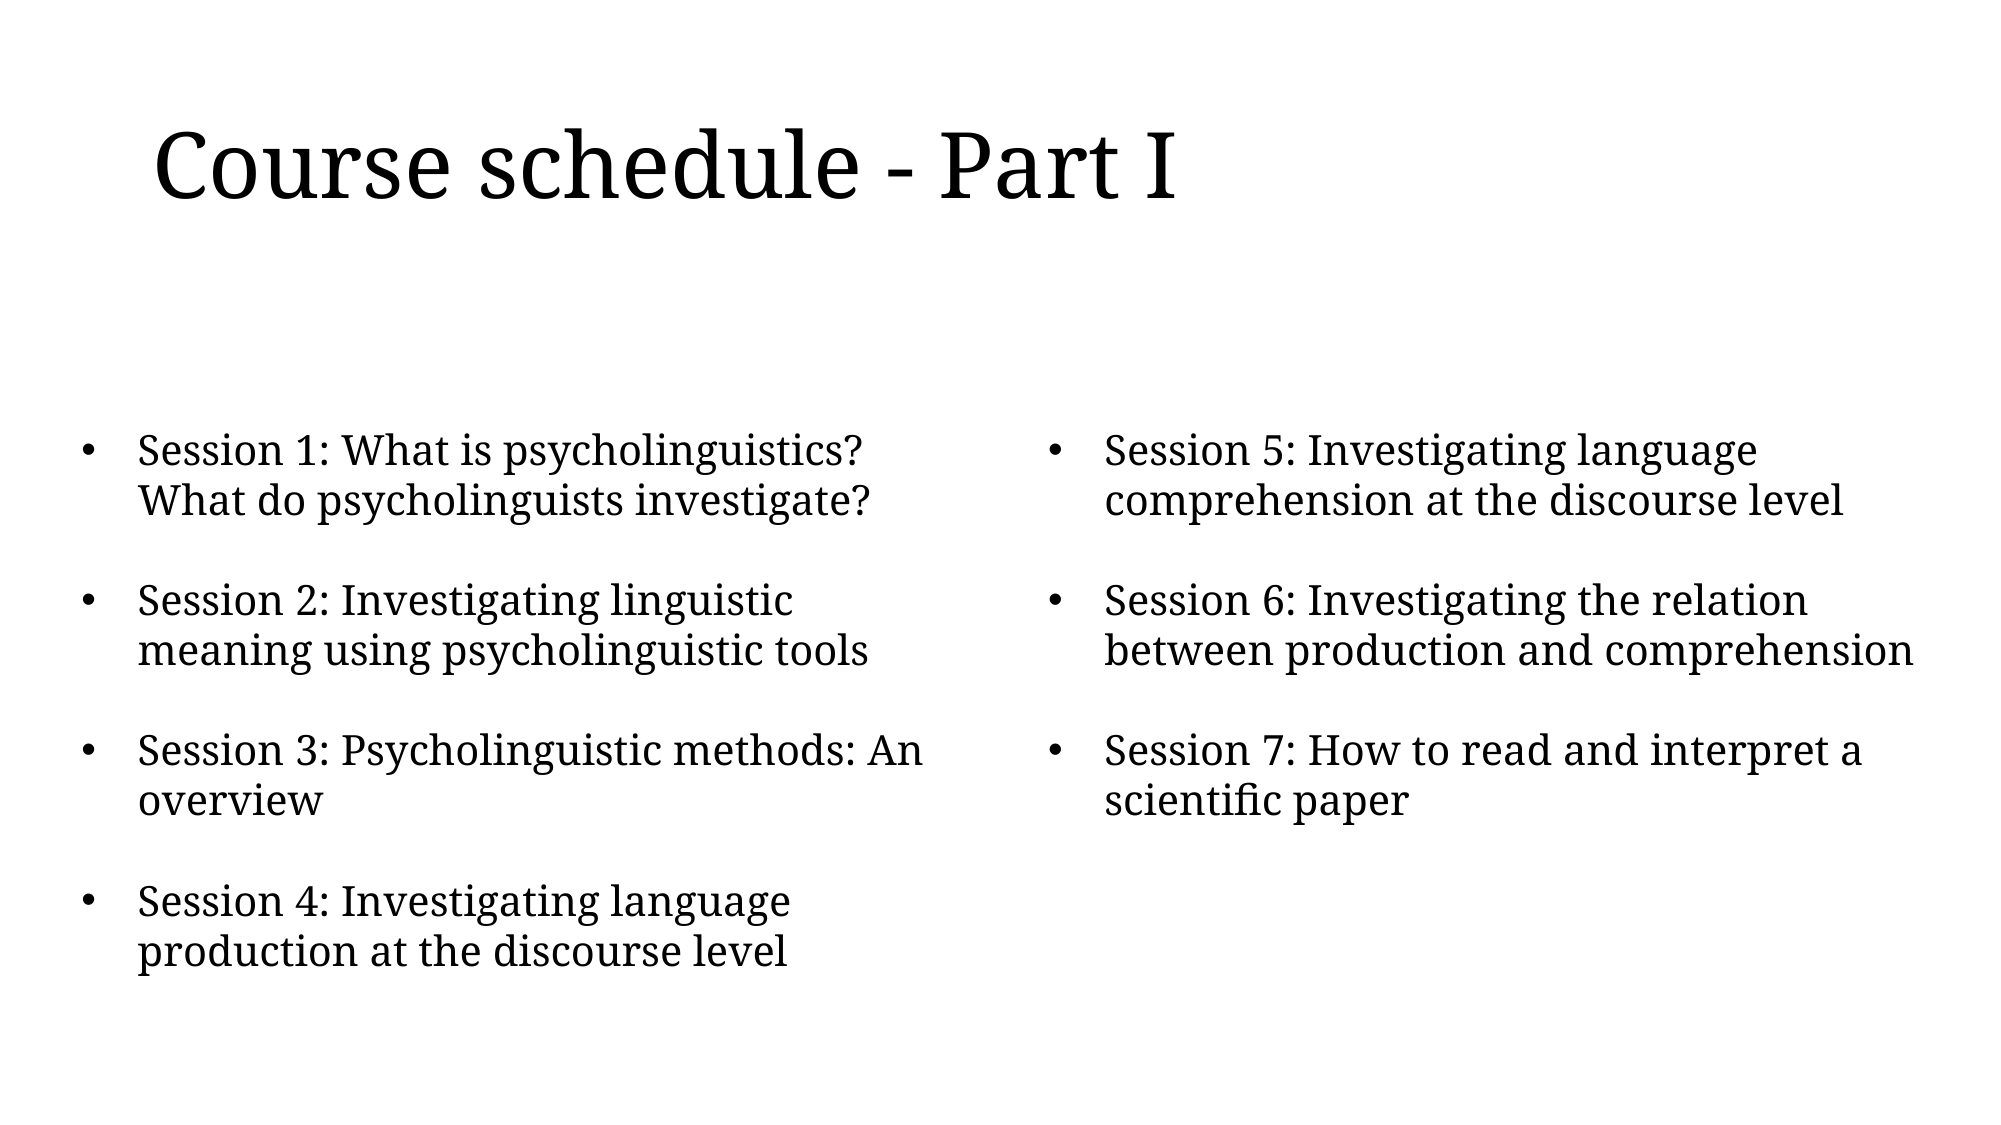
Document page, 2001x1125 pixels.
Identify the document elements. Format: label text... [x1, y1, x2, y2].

text_box Session 1: What is psycholinguistics? What do psycholinguists investigate? Session 2: Investigating linguistic meaning using psycholinguistic tools Session 3: Psycholinguistic methods: An overview Session 4: Investigating language production at the discourse level [66, 416, 967, 982]
title Course schedule - Part I [137, 59, 1863, 278]
text_box Session 5: Investigating language comprehension at the discourse level Session 6: Investigating the relation between production and comprehension Session 7: How to read and interpret a scientific paper [1033, 416, 1934, 832]
